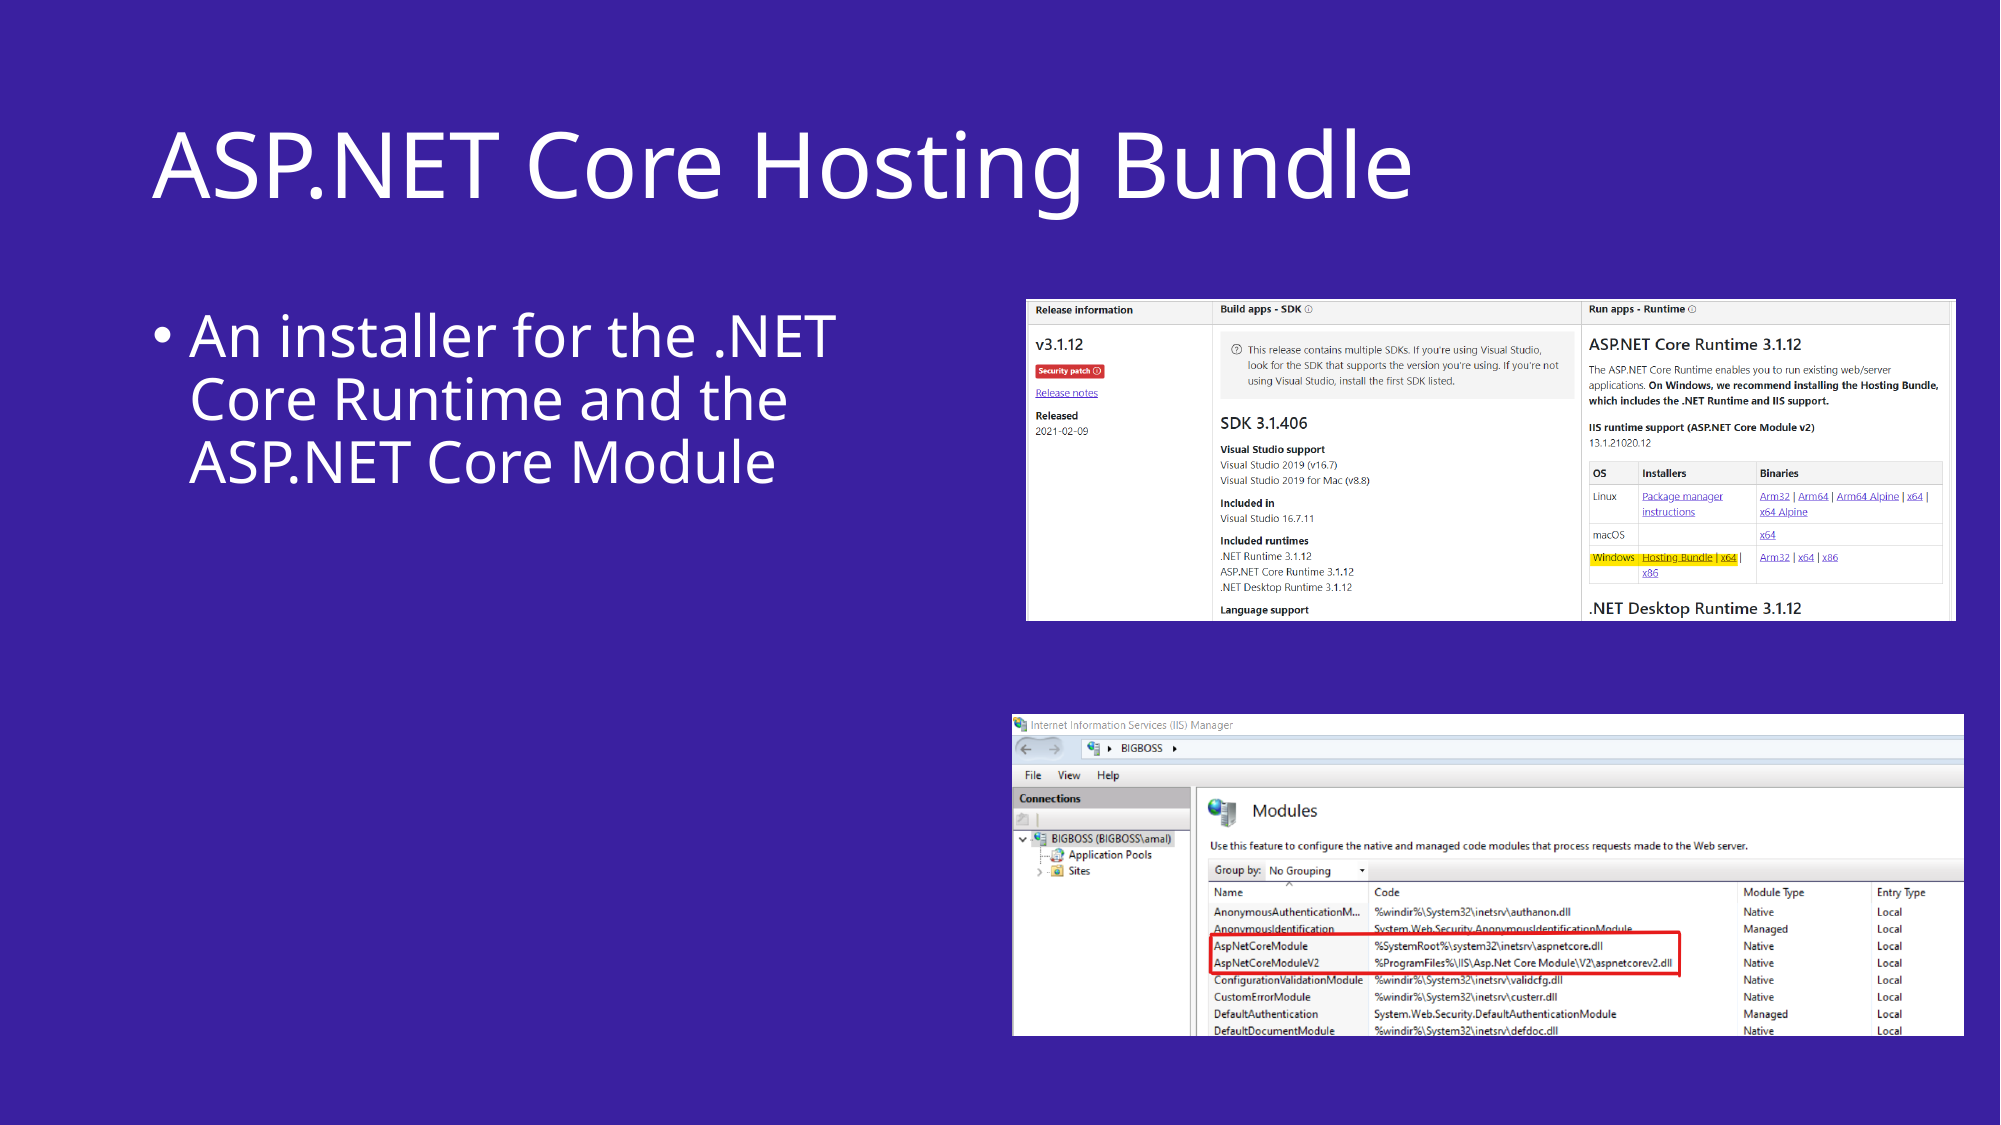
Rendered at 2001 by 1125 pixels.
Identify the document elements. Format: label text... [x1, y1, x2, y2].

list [1012, 714, 1964, 1036]
text_box [137, 299, 1863, 1014]
title ASP.NET Core Hosting Bundle [137, 59, 1863, 278]
picture [1026, 299, 1956, 621]
